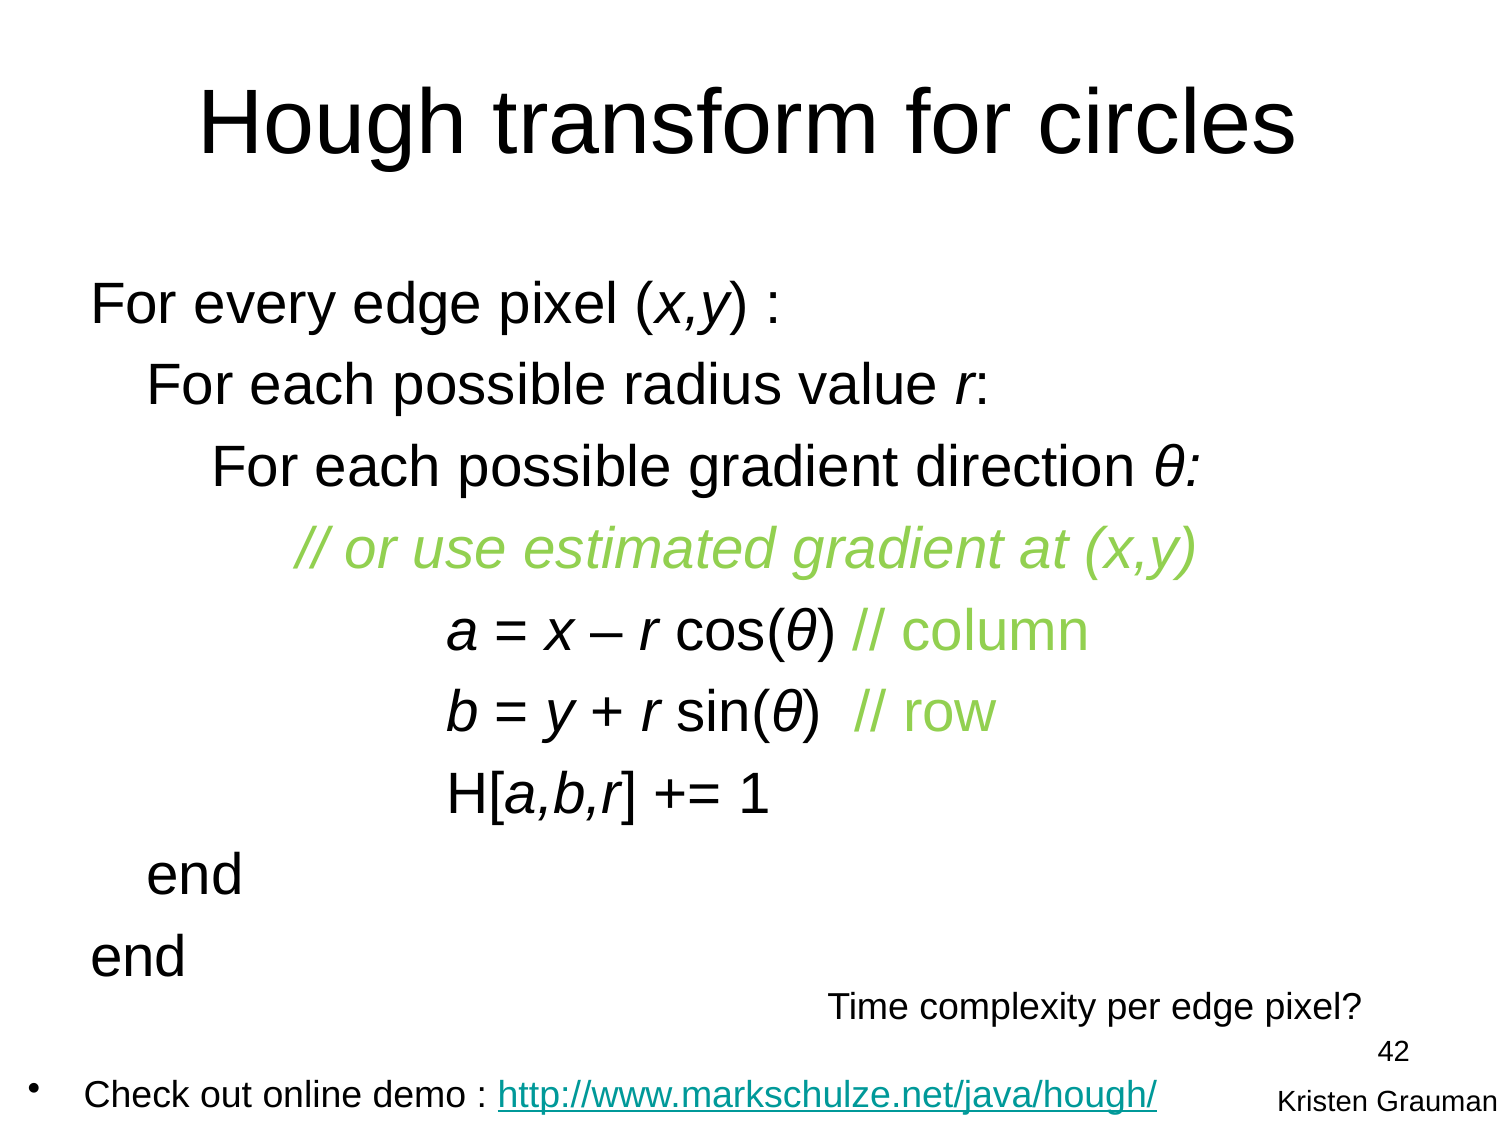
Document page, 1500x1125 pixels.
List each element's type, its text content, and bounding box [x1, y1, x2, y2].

slide_number 42 [1074, 1024, 1426, 1103]
text_box Time complexity per edge pixel? [812, 974, 1450, 1035]
list For every edge pixel (x,y) : For each possible radius value r: For each possible gradient direction θ: // or use estimated gradient at (x,y) a = x – r cos(θ) // column b = y + r sin(θ) // row H[a,b,r] += 1 end end [74, 257, 1426, 1001]
text_box Kristen Grauman [1262, 1074, 1500, 1125]
title Hough transform for circles [72, 23, 1424, 212]
text_box Check out online demo : http://www.markschulze.net/java/hough/ [12, 1062, 1262, 1125]
